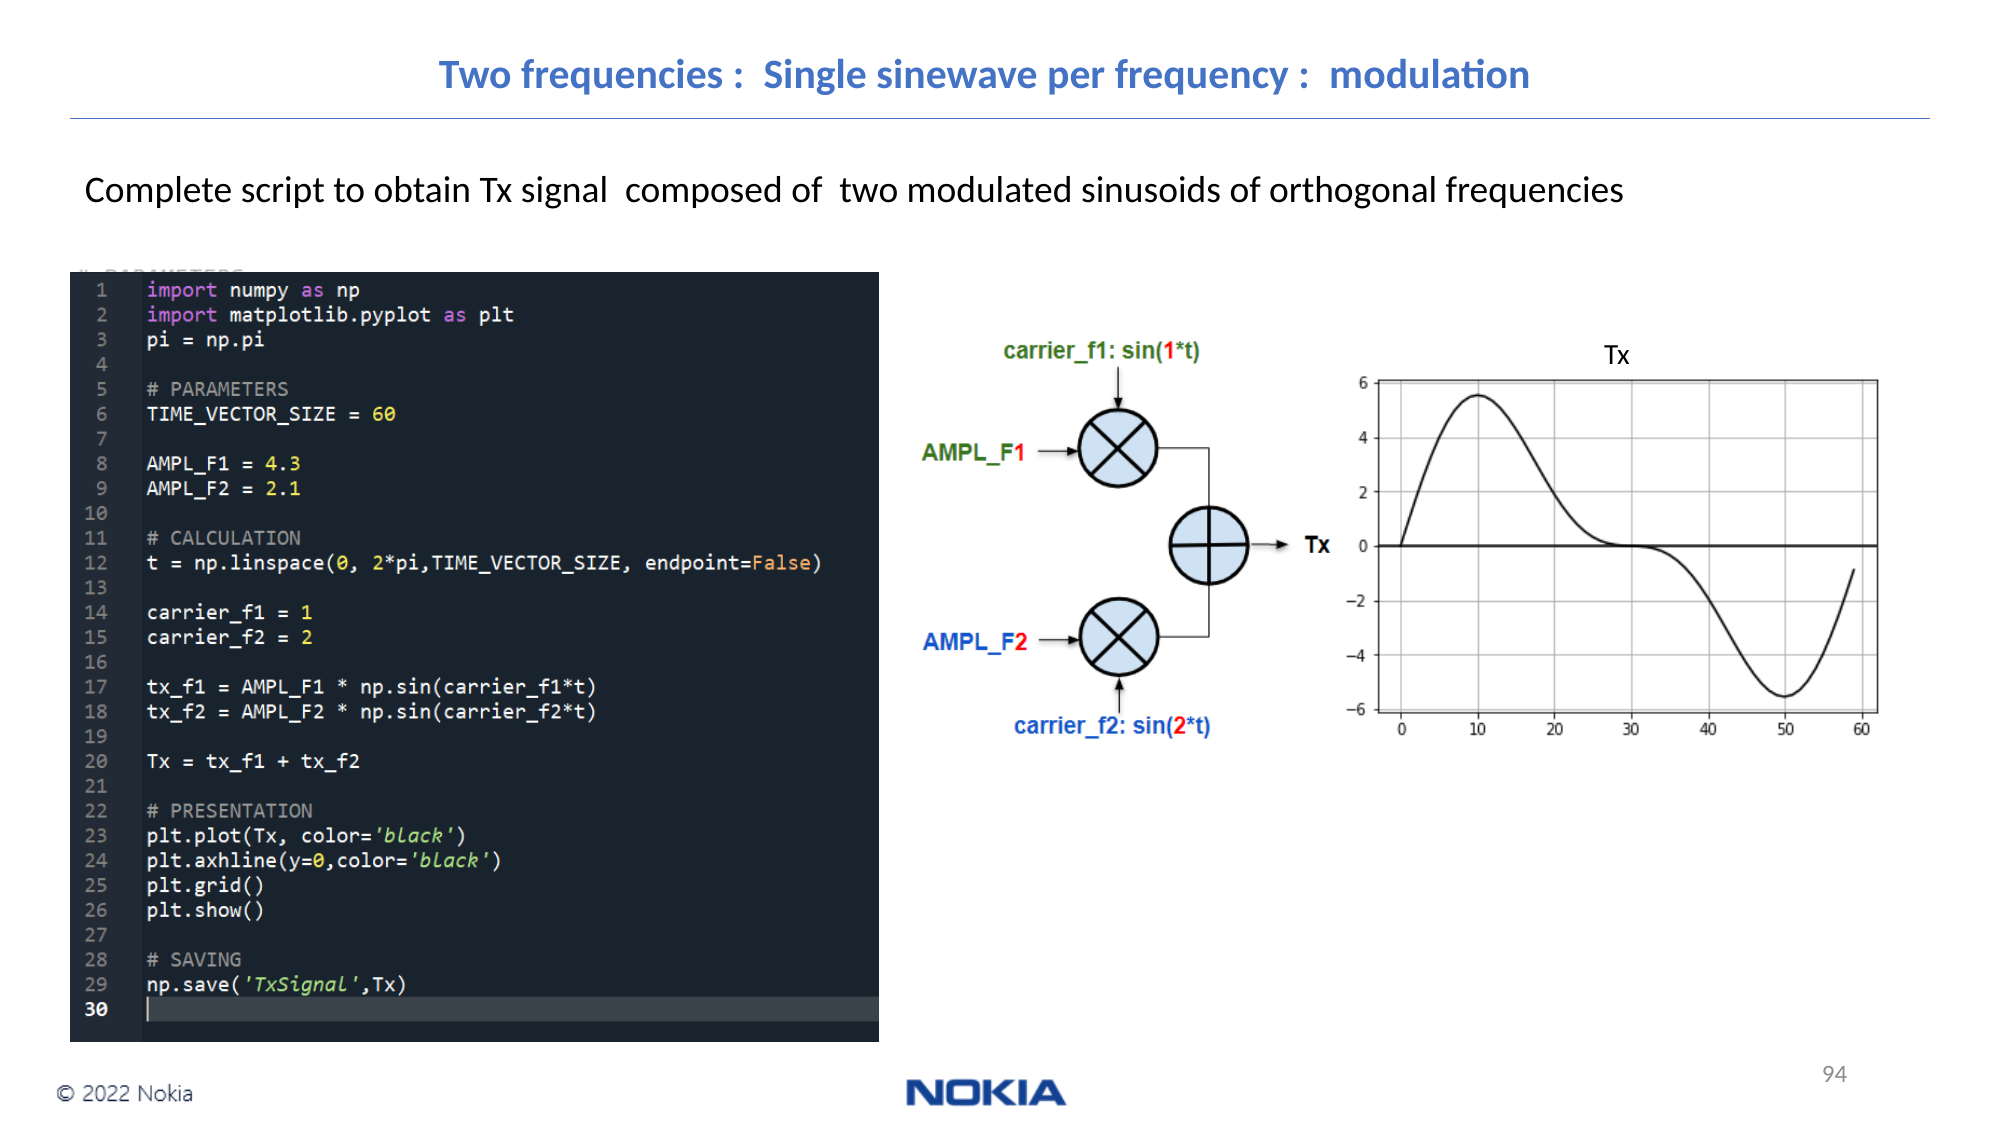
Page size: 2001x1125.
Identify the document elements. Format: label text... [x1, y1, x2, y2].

picture [36, 1066, 1167, 1111]
picture [70, 262, 879, 1042]
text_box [1336, 327, 1886, 749]
slide_number 94 [1412, 1042, 1863, 1103]
text_box Two frequencies : Single sinewave per frequency : modulation [55, 35, 1915, 104]
picture [915, 323, 1336, 767]
text_box Complete script to obtain Tx signal composed of two modulated sinusoids of orthogonal frequencies [70, 157, 1915, 218]
